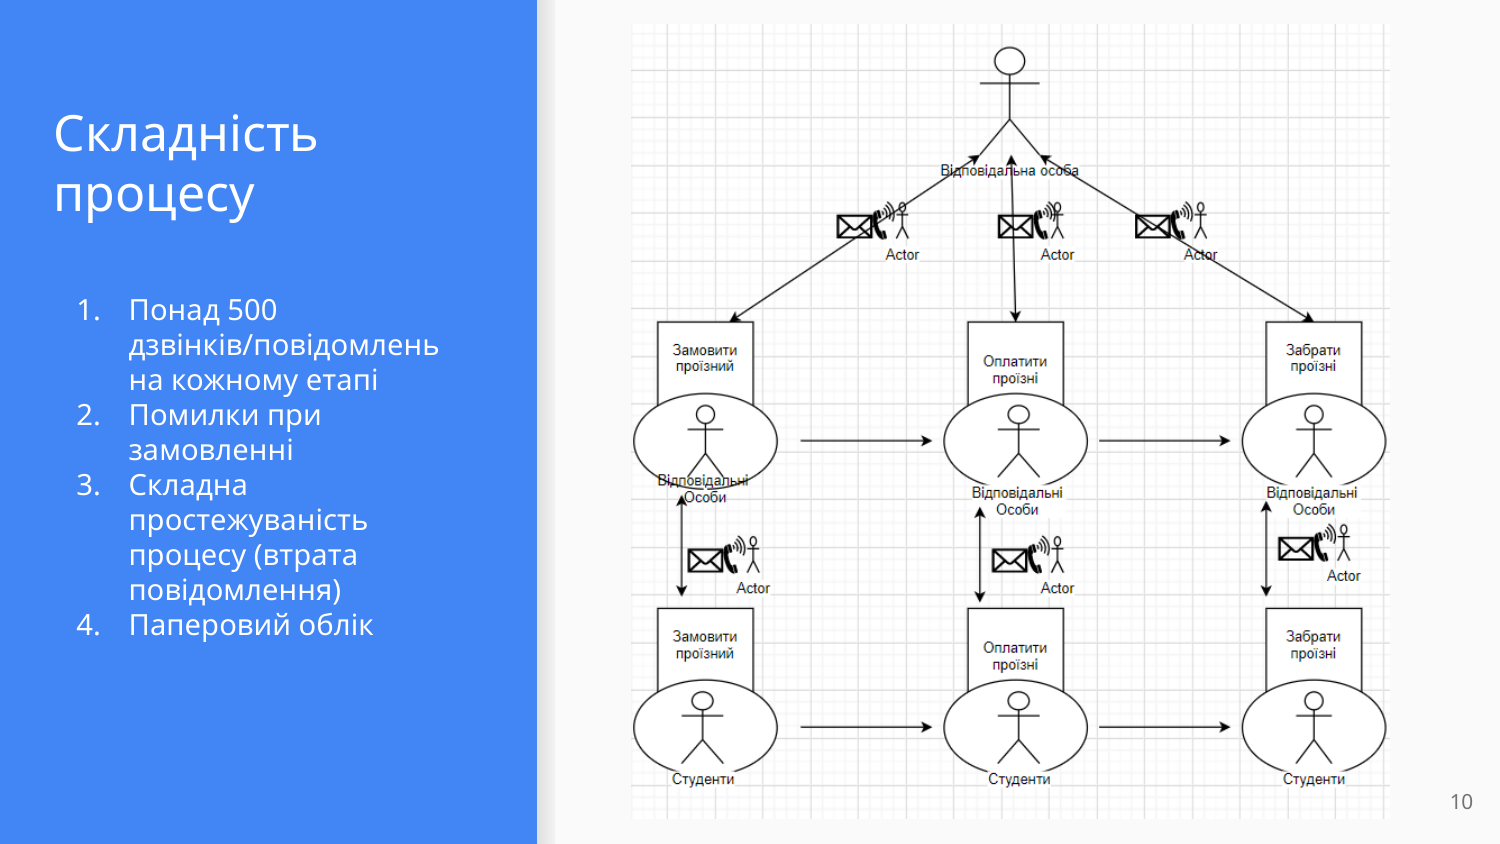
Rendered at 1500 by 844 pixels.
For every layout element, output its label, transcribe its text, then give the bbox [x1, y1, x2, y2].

text_box Понад 500 дзвінків/повідомлень на кожному етапі Помилки при замовленні Складна простежуваність процесу (втрата повідомлення) Паперовий облік [38, 276, 473, 716]
title Складність процесу [38, 80, 500, 237]
picture [631, 24, 1390, 819]
slide_number ‹#› [1398, 770, 1489, 835]
